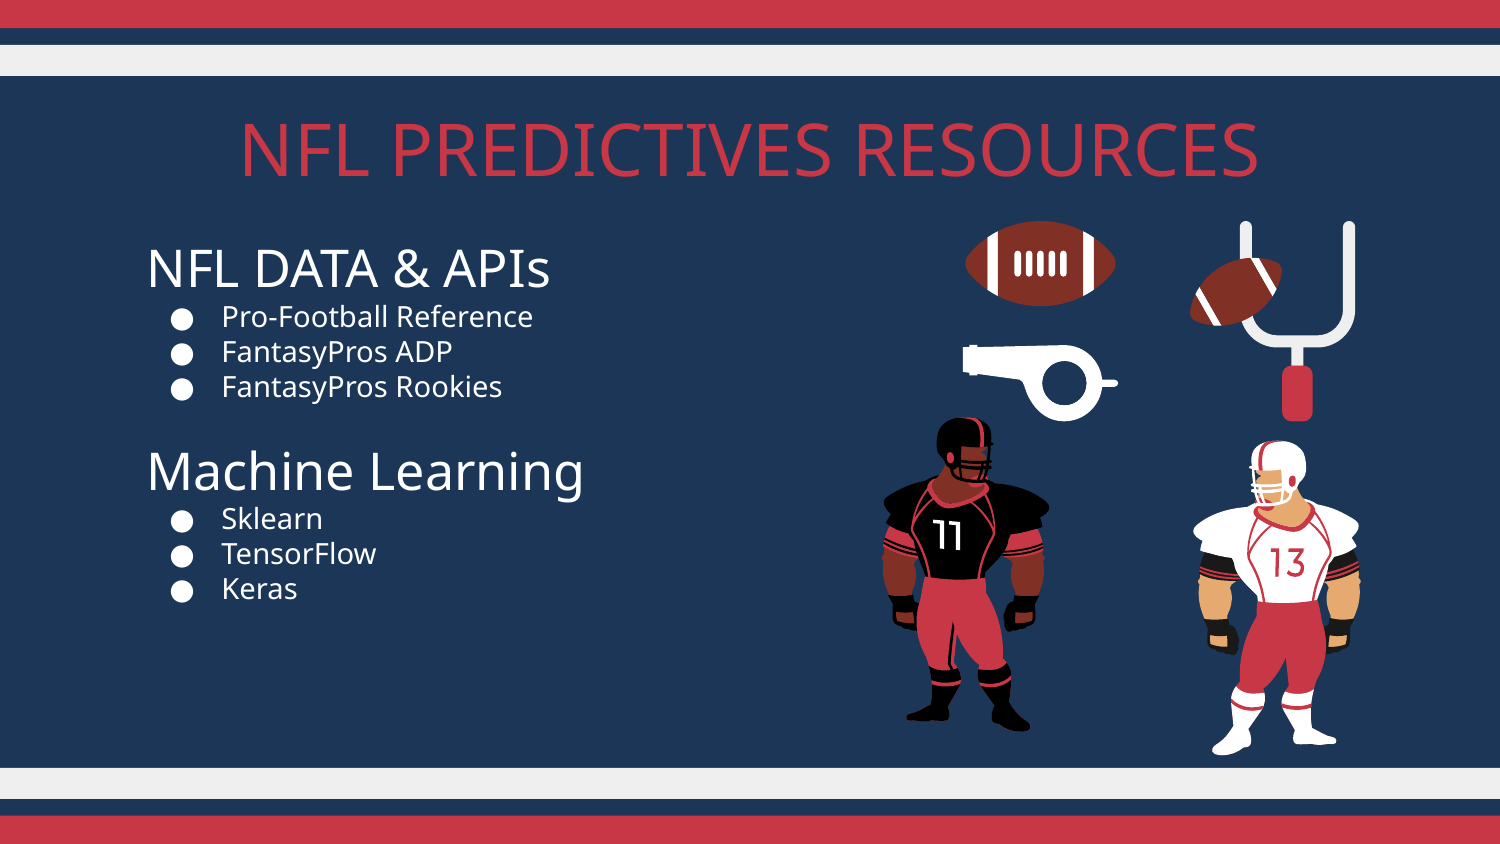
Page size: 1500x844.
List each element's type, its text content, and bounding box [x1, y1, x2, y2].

title NFL PREDICTIVES RESOURCES [118, 88, 1382, 183]
subtitle NFL DATA & APIs Pro-Football Reference FantasyPros ADP FantasyPros Rookies Machine Learning Sklearn TensorFlow Keras [131, 158, 836, 687]
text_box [962, 344, 1119, 422]
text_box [964, 220, 1116, 307]
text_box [1193, 440, 1362, 756]
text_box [881, 417, 1050, 733]
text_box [1189, 220, 1356, 422]
